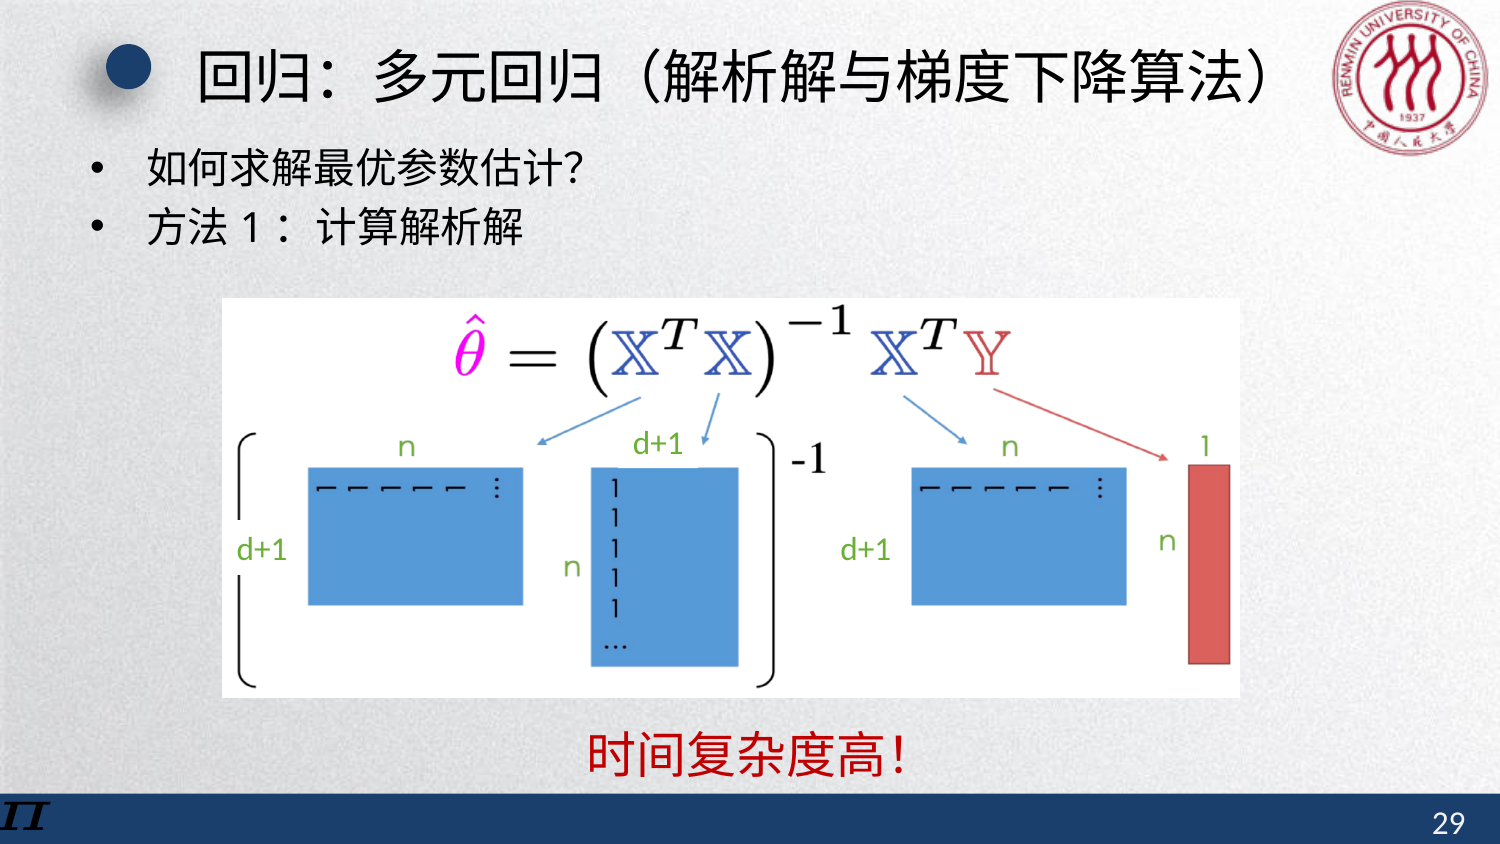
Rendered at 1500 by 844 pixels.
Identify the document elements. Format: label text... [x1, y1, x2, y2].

list 如何求解最优参数估计？ 方法1：计算解析解 [75, 134, 1425, 781]
picture [0, 0, 1500, 793]
title 回归：多元回归（解析解与梯度下降算法） [75, 33, 1425, 116]
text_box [222, 297, 1240, 698]
text_box 时间复杂度高！ [571, 716, 952, 792]
